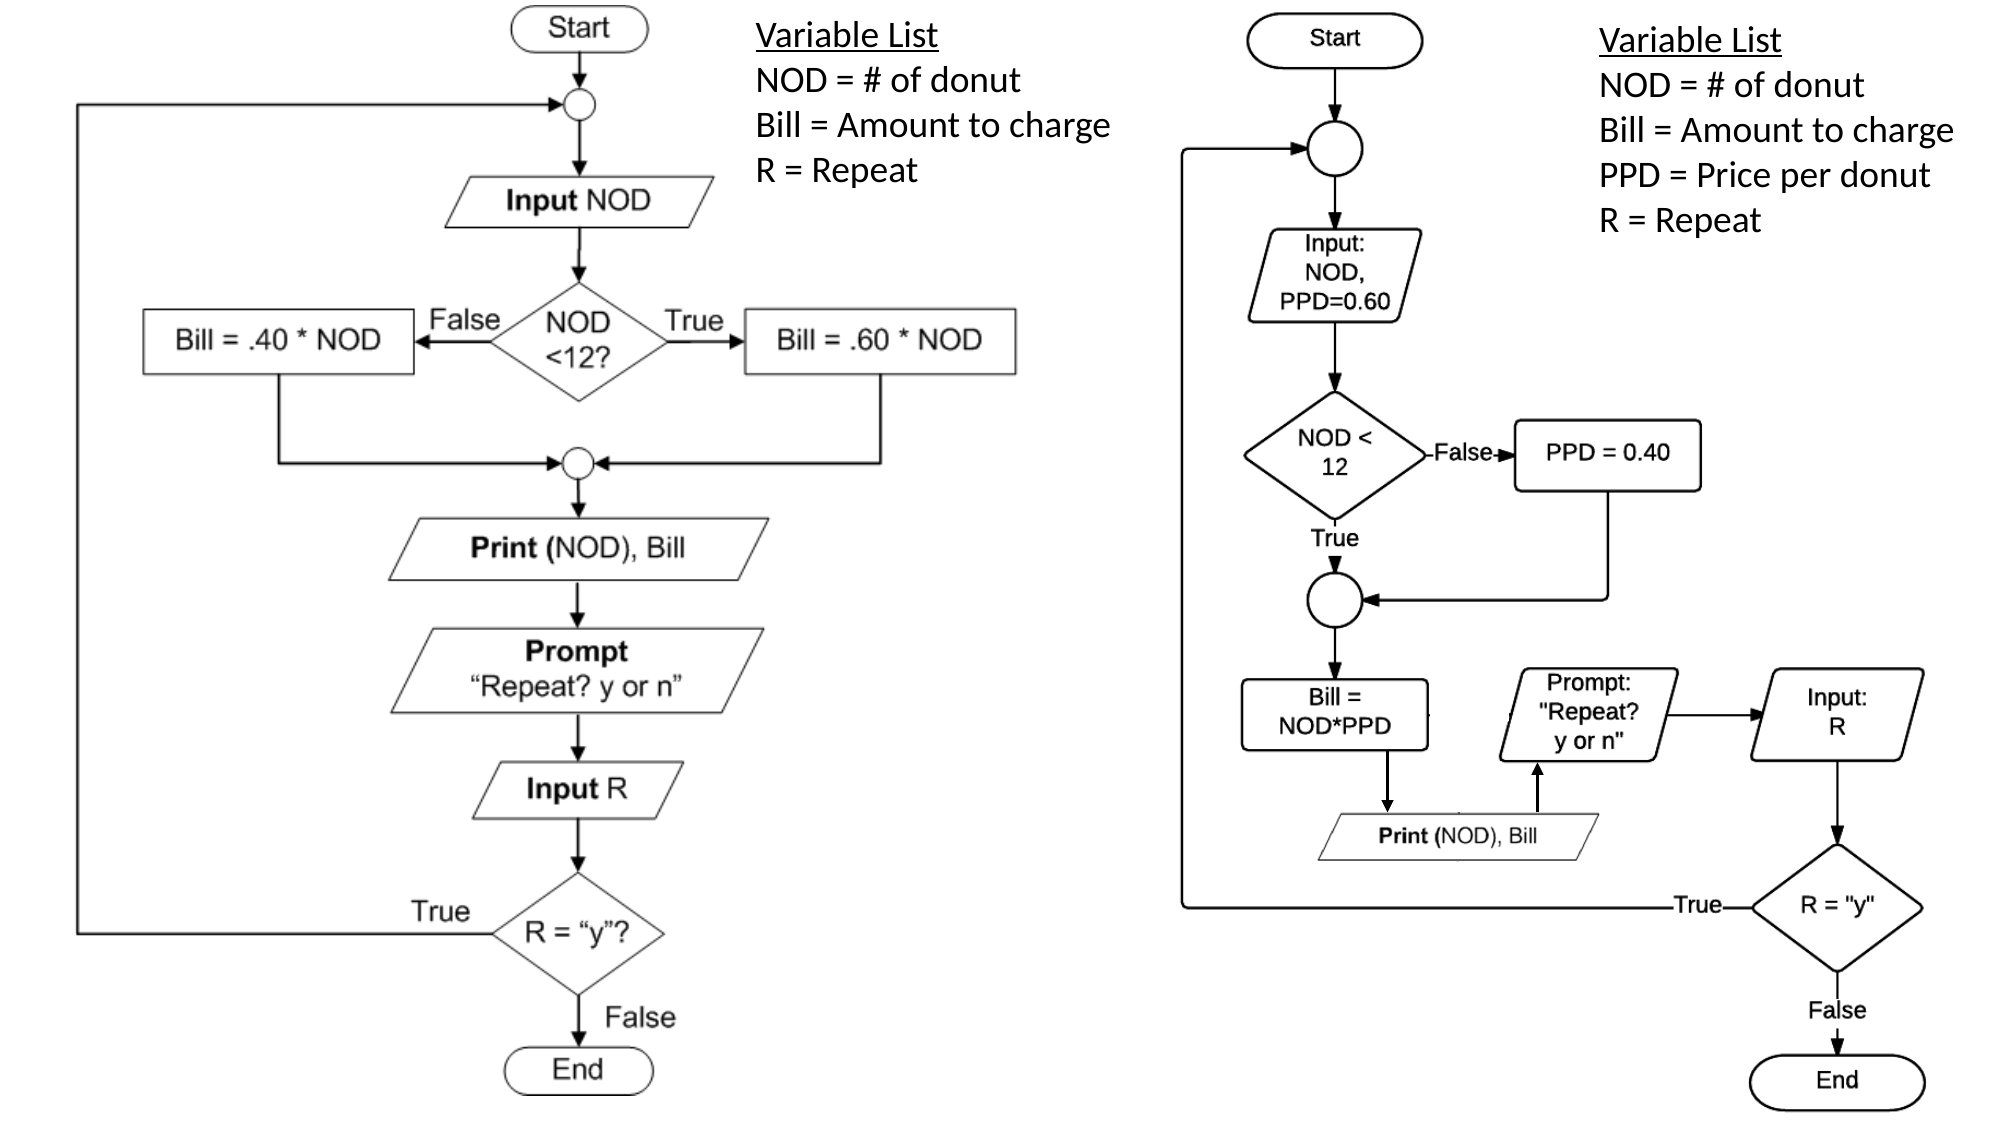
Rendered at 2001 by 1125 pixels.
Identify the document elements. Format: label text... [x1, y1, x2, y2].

text_box Variable List NOD = # of donut Bill = Amount to charge R = Repeat [1055, 2, 1127, 198]
picture [1145, 0, 1962, 1125]
picture [74, 4, 1052, 1097]
